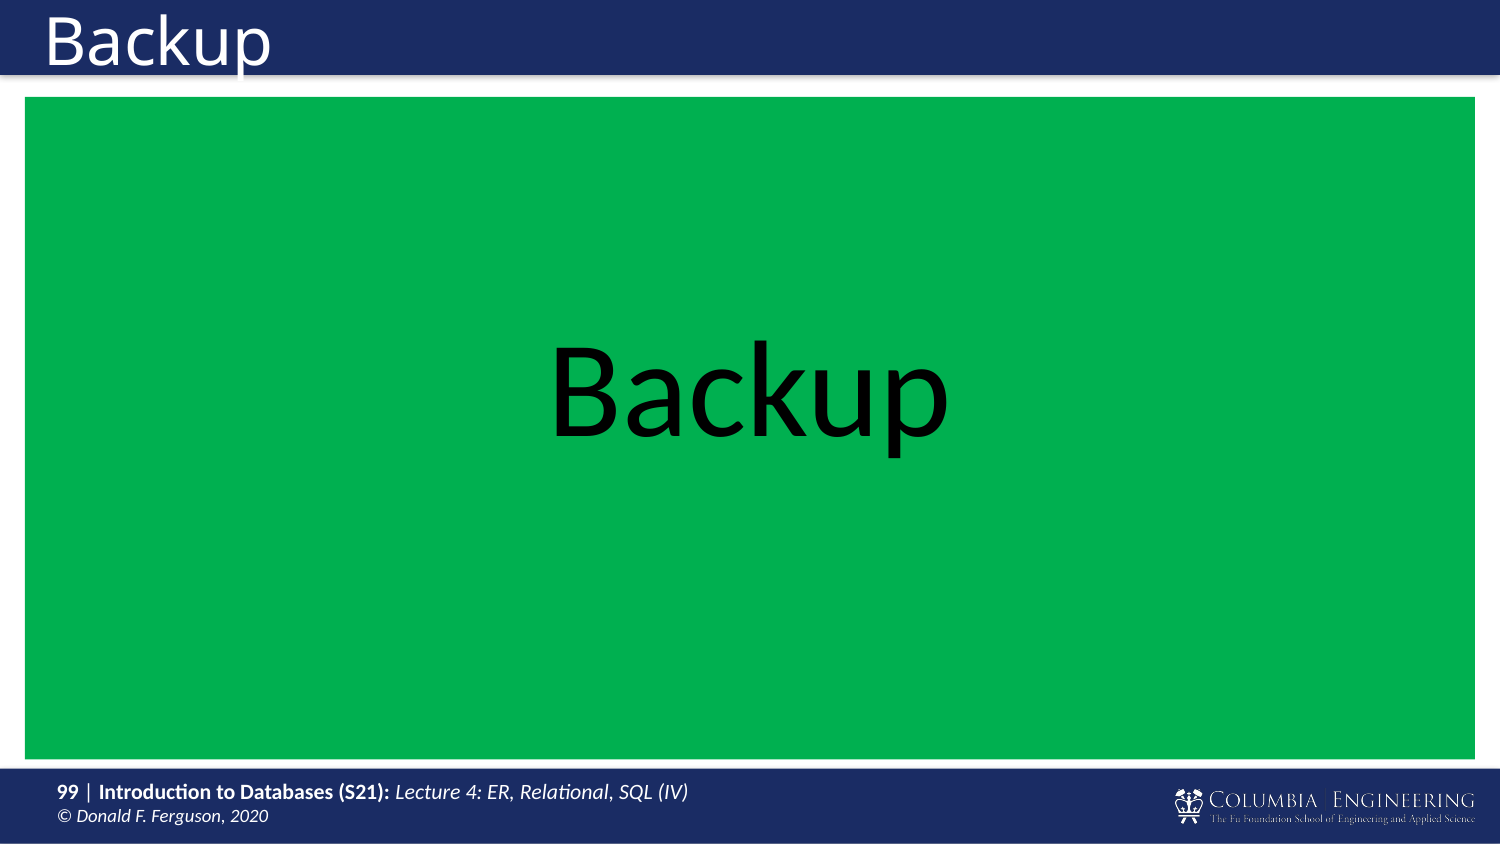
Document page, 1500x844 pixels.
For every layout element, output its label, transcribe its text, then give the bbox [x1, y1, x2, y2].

list Backup [24, 96, 1475, 760]
title Backup [28, 0, 1450, 73]
